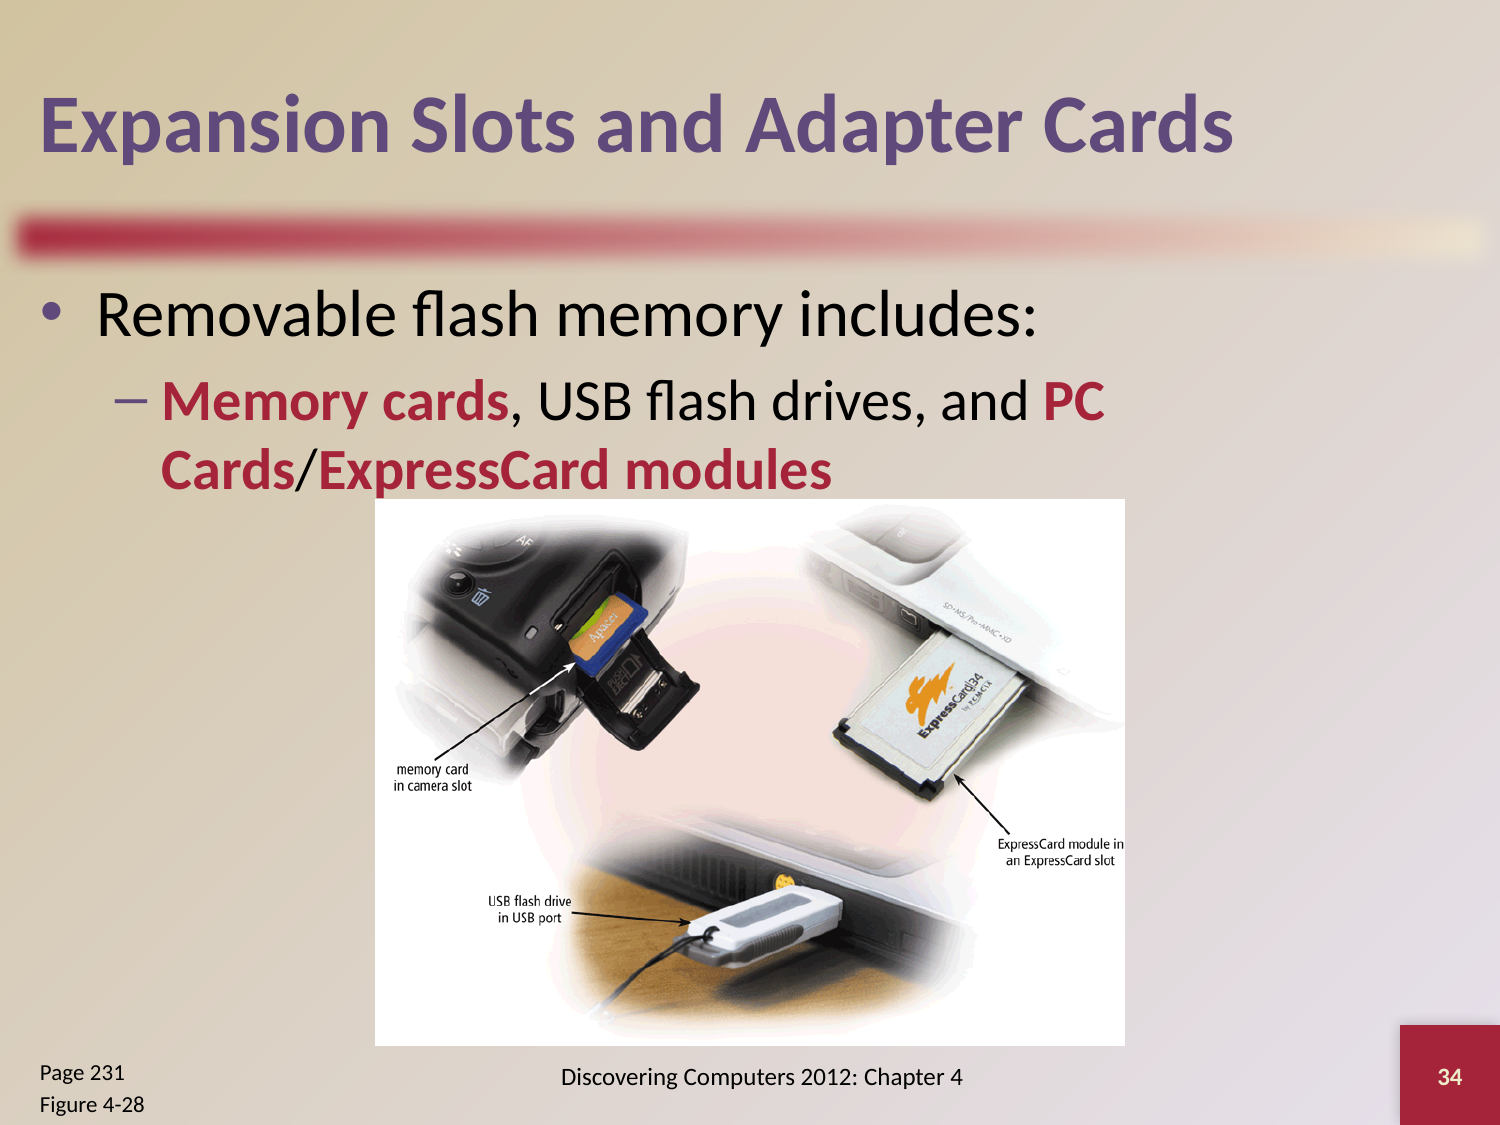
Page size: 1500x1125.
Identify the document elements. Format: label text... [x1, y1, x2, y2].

list Page 231 Figure 4-28 [24, 1050, 300, 1125]
slide_number 34 [1400, 1025, 1500, 1125]
title Expansion Slots and Adapter Cards [24, 24, 1475, 213]
footer Discovering Computers 2012: Chapter 4 [450, 1055, 1075, 1113]
picture [374, 499, 1126, 1046]
list Removable flash memory includes: Memory cards, USB flash drives, and PC Cards/ExpressCard modules [24, 262, 1475, 1025]
